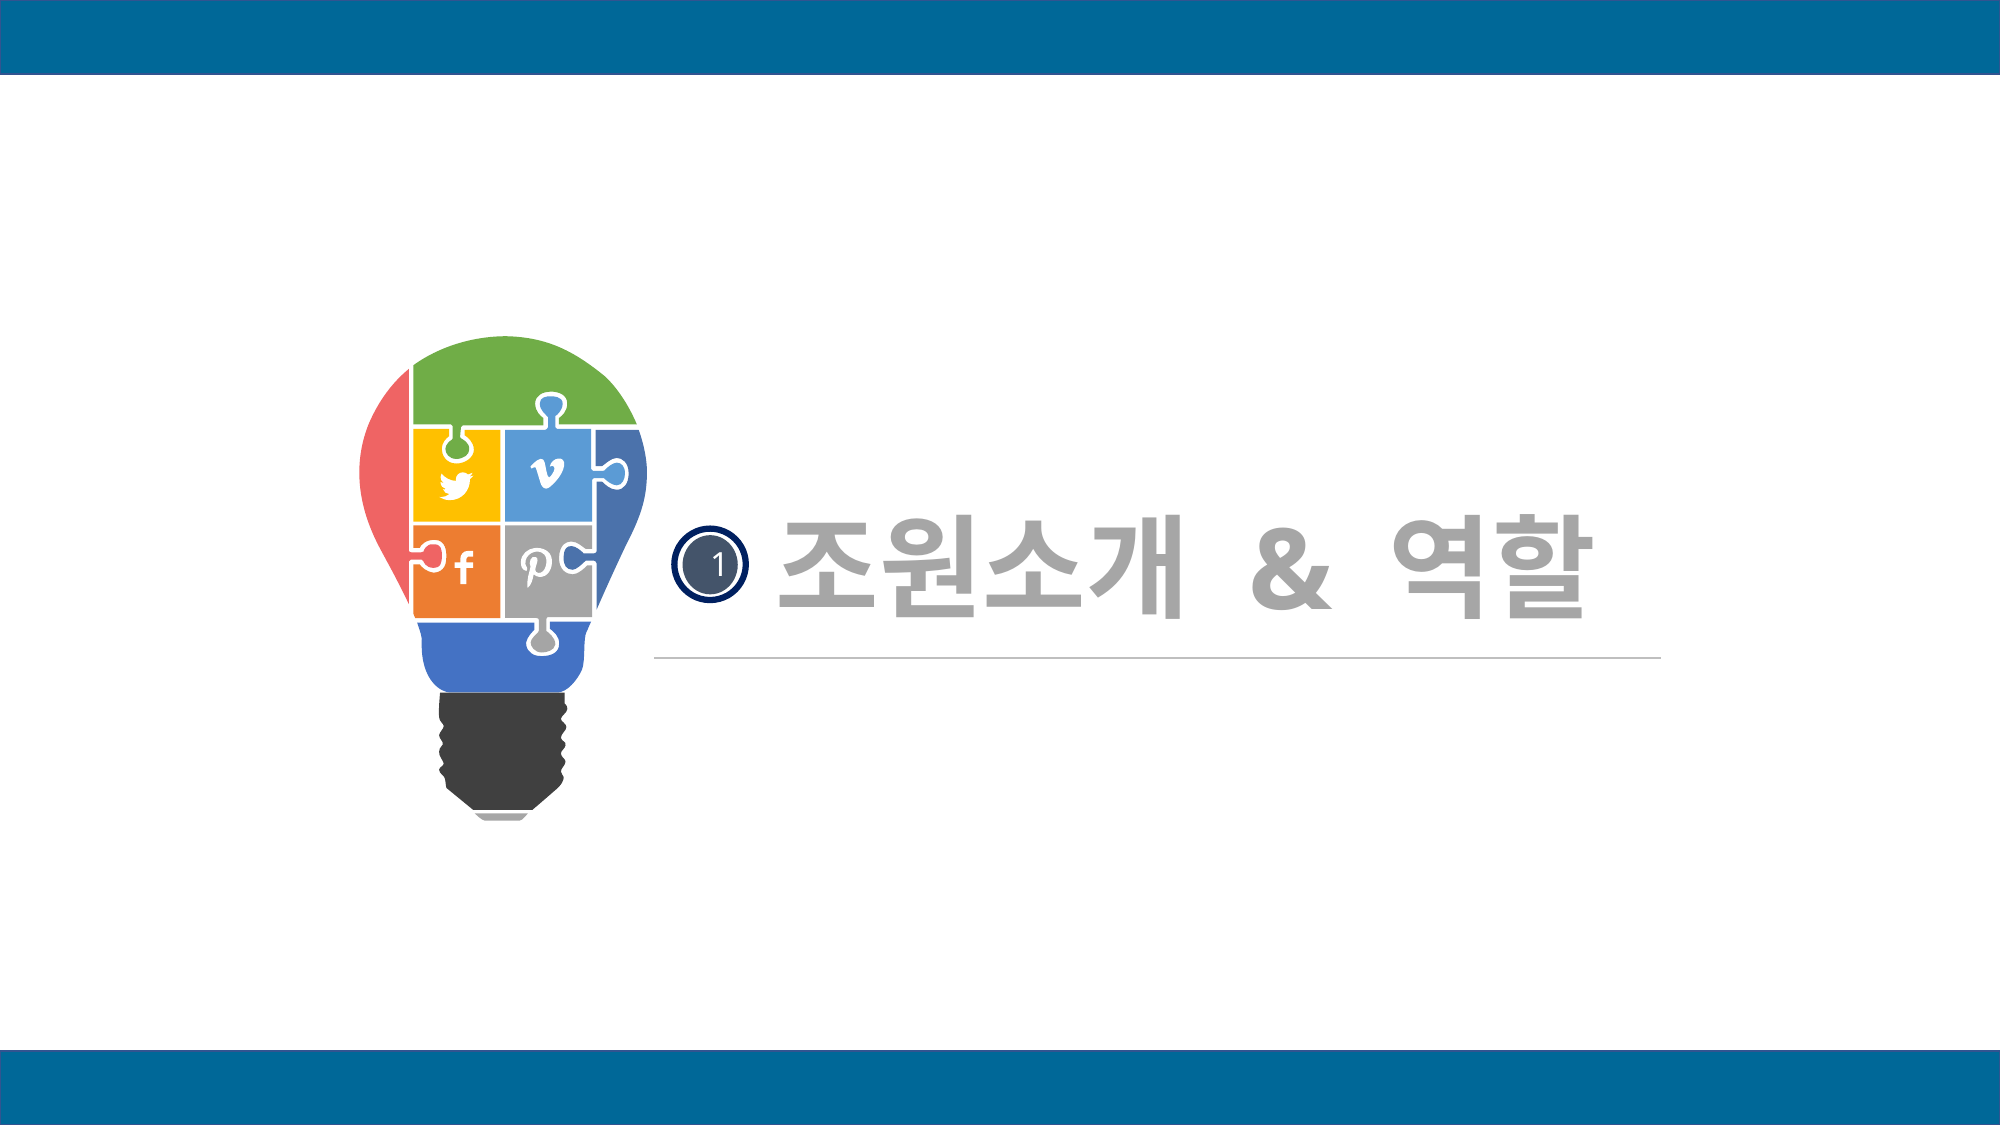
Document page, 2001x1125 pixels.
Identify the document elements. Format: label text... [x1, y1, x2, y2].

text_box [474, 813, 528, 821]
text_box [0, 0, 2000, 75]
text_box [505, 396, 625, 522]
text_box [438, 692, 568, 810]
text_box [674, 528, 746, 602]
text_box [359, 368, 442, 605]
text_box [520, 547, 552, 588]
text_box [417, 621, 592, 692]
text_box [505, 525, 593, 653]
text_box [454, 550, 474, 585]
text_box [413, 428, 501, 522]
text_box [413, 525, 501, 619]
text_box [0, 1050, 2000, 1125]
text_box [439, 472, 474, 501]
text_box [413, 336, 637, 459]
text_box [530, 458, 565, 489]
text_box [563, 429, 647, 610]
text_box 조원소개 & 역할 [759, 489, 1612, 640]
